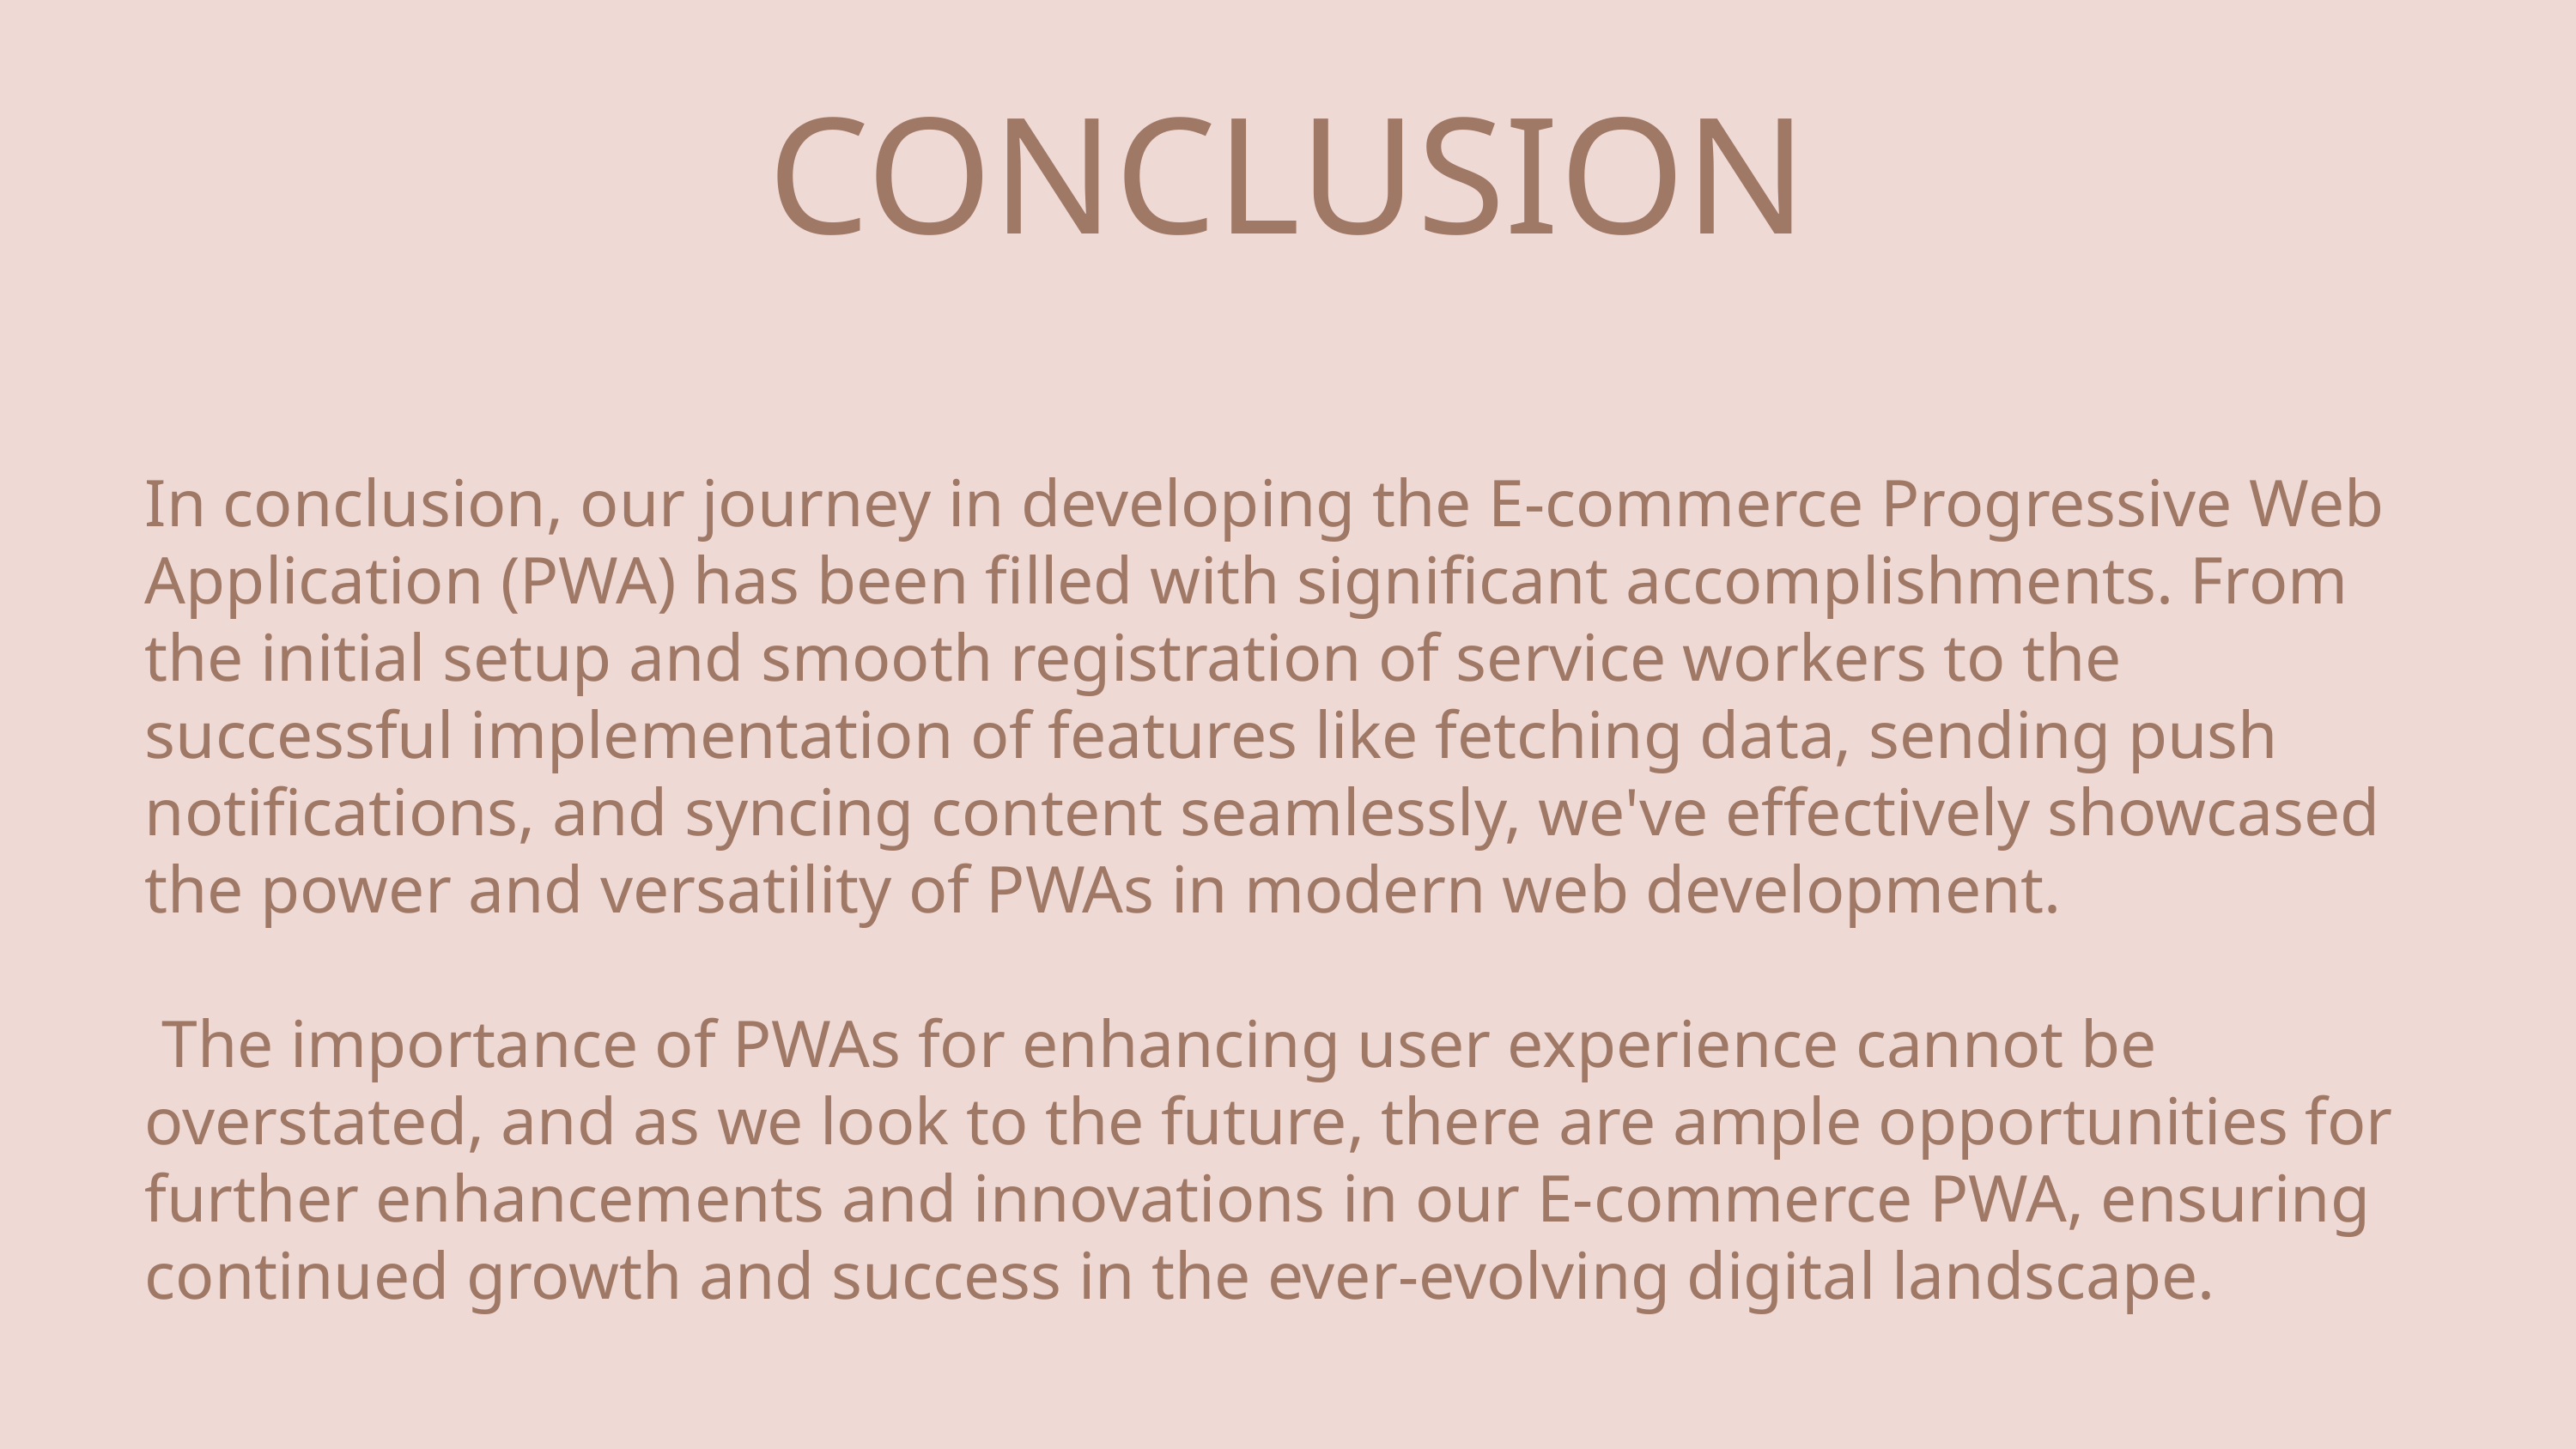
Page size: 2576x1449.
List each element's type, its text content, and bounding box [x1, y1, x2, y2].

text_box CONCLUSION [655, 105, 1921, 267]
text_box In conclusion, our journey in developing the E-commerce Progressive Web Application (PWA) has been filled with significant accomplishments. From the initial setup and smooth registration of service workers to the successful implementation of features like fetching data, sending push notifications, and syncing content seamlessly, we've effectively showcased the power and versatility of PWAs in modern web development. The importance of PWAs for enhancing user experience cannot be overstated, and as we look to the future, there are ample opportunities for further enhancements and innovations in our E-commerce PWA, ensuring continued growth and success in the ever-evolving digital landscape. [144, 462, 2432, 1313]
